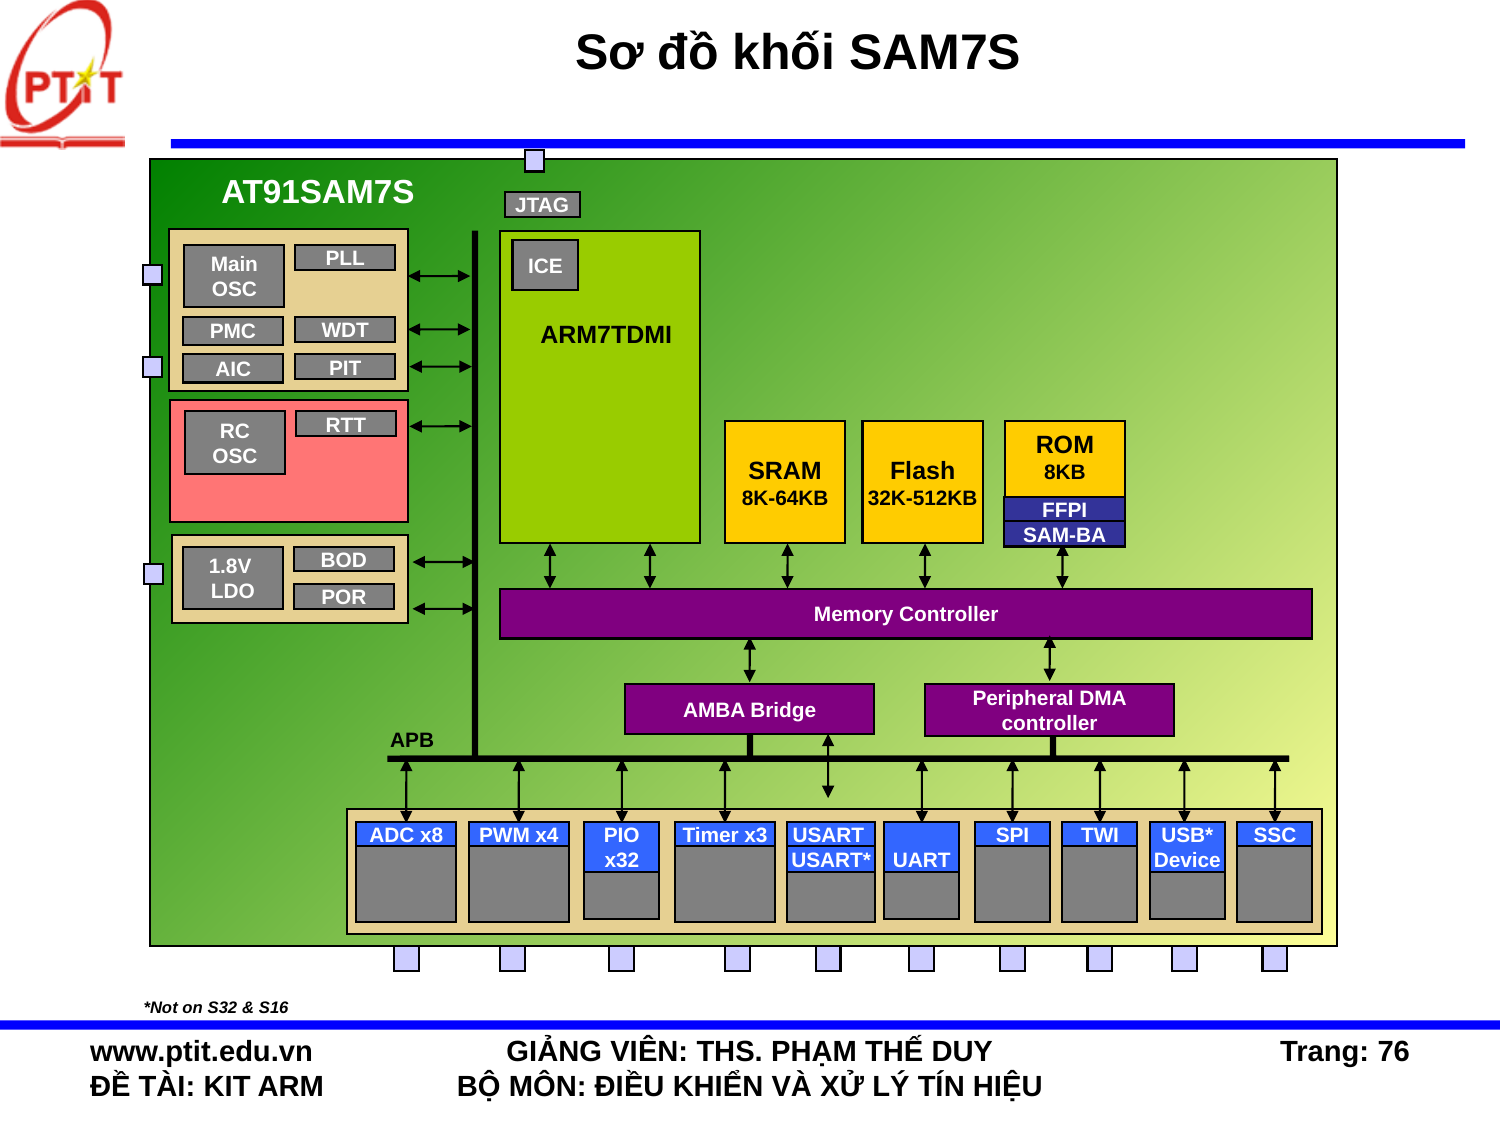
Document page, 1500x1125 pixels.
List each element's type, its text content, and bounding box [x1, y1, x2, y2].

text_box [743, 637, 756, 683]
text_box [512, 758, 526, 821]
text_box [675, 847, 775, 922]
text_box [725, 946, 750, 972]
text_box BOD [293, 546, 394, 572]
text_box [1268, 758, 1282, 821]
text_box [393, 946, 419, 972]
text_box [718, 758, 732, 821]
text_box Timer x3 [675, 821, 775, 847]
text_box [409, 360, 472, 373]
text_box [615, 758, 629, 821]
text_box [149, 158, 1338, 947]
text_box [346, 808, 1322, 934]
text_box ADC x8 [356, 821, 457, 847]
text_box [1006, 758, 1019, 821]
text_box [409, 420, 472, 433]
text_box PLL [295, 244, 396, 270]
text_box [1062, 847, 1138, 922]
text_box [609, 946, 635, 972]
text_box PWM x4 [468, 821, 569, 847]
text_box JTAG [504, 191, 580, 217]
text_box AMBA Bridge [624, 684, 875, 735]
text_box [781, 544, 794, 589]
text_box AIC [183, 354, 284, 383]
text_box [1087, 946, 1113, 972]
text_box Memory Controller [499, 588, 1313, 639]
text_box Peripheral DMA controller [924, 684, 1175, 736]
slide_number Trang: 76 [1074, 1024, 1426, 1103]
text_box PIT [295, 354, 396, 380]
text_box [1043, 635, 1056, 681]
text_box [407, 323, 471, 336]
text_box [787, 872, 875, 922]
text_box RTT [295, 411, 396, 437]
text_box SAM-BA [1004, 522, 1125, 547]
text_box [356, 847, 457, 922]
text_box ROM 8KB [1004, 421, 1125, 496]
text_box SRAM 8K-64KB [725, 421, 846, 544]
text_box TWI [1062, 821, 1138, 847]
text_box [500, 946, 525, 972]
slide_number www.ptit.edu.vn ĐỀ TÀI: KIT ARM [74, 1024, 387, 1103]
text_box [909, 946, 935, 972]
footer GIẢNG VIÊN: THS. PHẠM THẾ DUY BỘ MÔN: ĐIỀU KHIỂN VÀ XỬ LÝ TÍN HIỆU [387, 1024, 1074, 1103]
text_box [1093, 758, 1107, 821]
text_box [170, 399, 408, 522]
text_box [412, 602, 475, 616]
picture [0, 0, 125, 150]
text_box [1149, 872, 1225, 920]
text_box USB* Device [1149, 821, 1225, 872]
text_box [1237, 847, 1313, 922]
text_box SSC [1237, 821, 1313, 847]
text_box 1.8V LDO [182, 546, 283, 609]
text_box PMC [182, 316, 283, 345]
text_box [821, 733, 835, 799]
text_box [171, 535, 408, 623]
text_box [412, 555, 475, 569]
text_box [400, 758, 413, 821]
text_box [543, 543, 557, 588]
text_box [999, 946, 1025, 972]
text_box Flash 32K-512KB [862, 421, 983, 544]
text_box [643, 543, 657, 589]
text_box [500, 354, 700, 544]
text_box [1056, 547, 1069, 589]
text_box [143, 357, 163, 377]
text_box [974, 847, 1050, 922]
text_box [915, 758, 929, 821]
text_box [1262, 946, 1288, 972]
text_box [815, 946, 841, 972]
text_box *Not on S32 & S16 [130, 996, 303, 1023]
text_box SPI [974, 821, 1050, 847]
text_box POR [293, 583, 394, 609]
text_box WDT [295, 316, 396, 342]
text_box USART* [787, 846, 875, 872]
text_box USART [787, 821, 875, 846]
text_box [1178, 758, 1191, 821]
text_box ICE [512, 240, 579, 291]
text_box [168, 229, 408, 392]
text_box [884, 872, 960, 920]
text_box PIO x32 [584, 821, 660, 872]
text_box [1171, 946, 1197, 972]
text_box APB [375, 718, 450, 759]
text_box [500, 230, 700, 321]
text_box [612, 674, 643, 730]
text_box AT91SAM7S [150, 175, 487, 215]
text_box [918, 544, 932, 589]
text_box [407, 269, 471, 283]
text_box [468, 847, 569, 922]
text_box [524, 149, 545, 172]
text_box [584, 872, 660, 920]
title Sơ đồ khối SAM7S [184, 12, 1413, 132]
text_box UART [884, 821, 960, 872]
text_box [143, 265, 163, 285]
text_box RC OSC [184, 411, 285, 474]
text_box FFPI [1004, 496, 1125, 522]
text_box Main OSC [184, 244, 285, 308]
text_box ARM7TDMI [499, 321, 713, 354]
text_box [143, 564, 163, 584]
